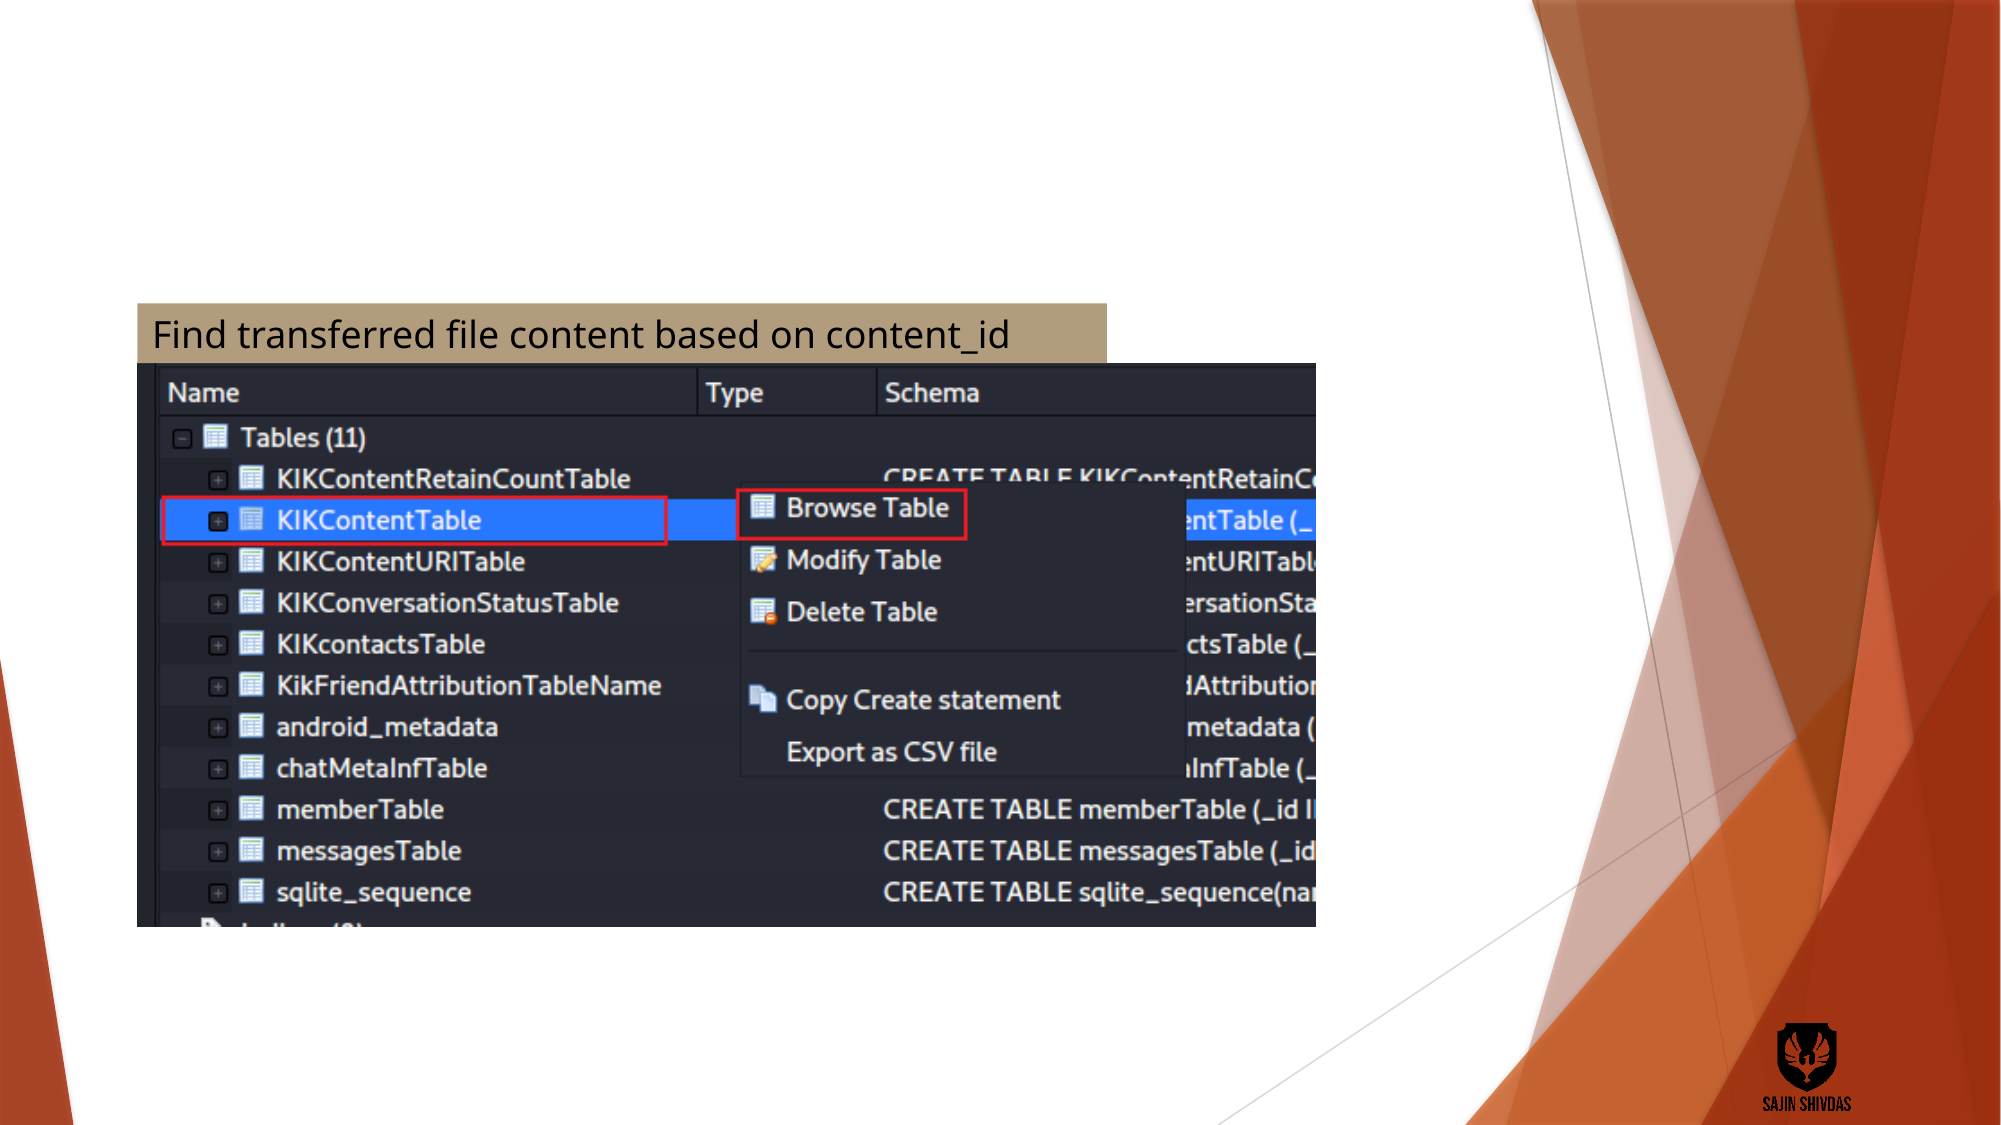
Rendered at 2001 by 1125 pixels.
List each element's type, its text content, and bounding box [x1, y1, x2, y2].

picture [1753, 1013, 1863, 1123]
picture [136, 363, 1317, 928]
text_box Find transferred file content based on content_id [137, 303, 1107, 363]
